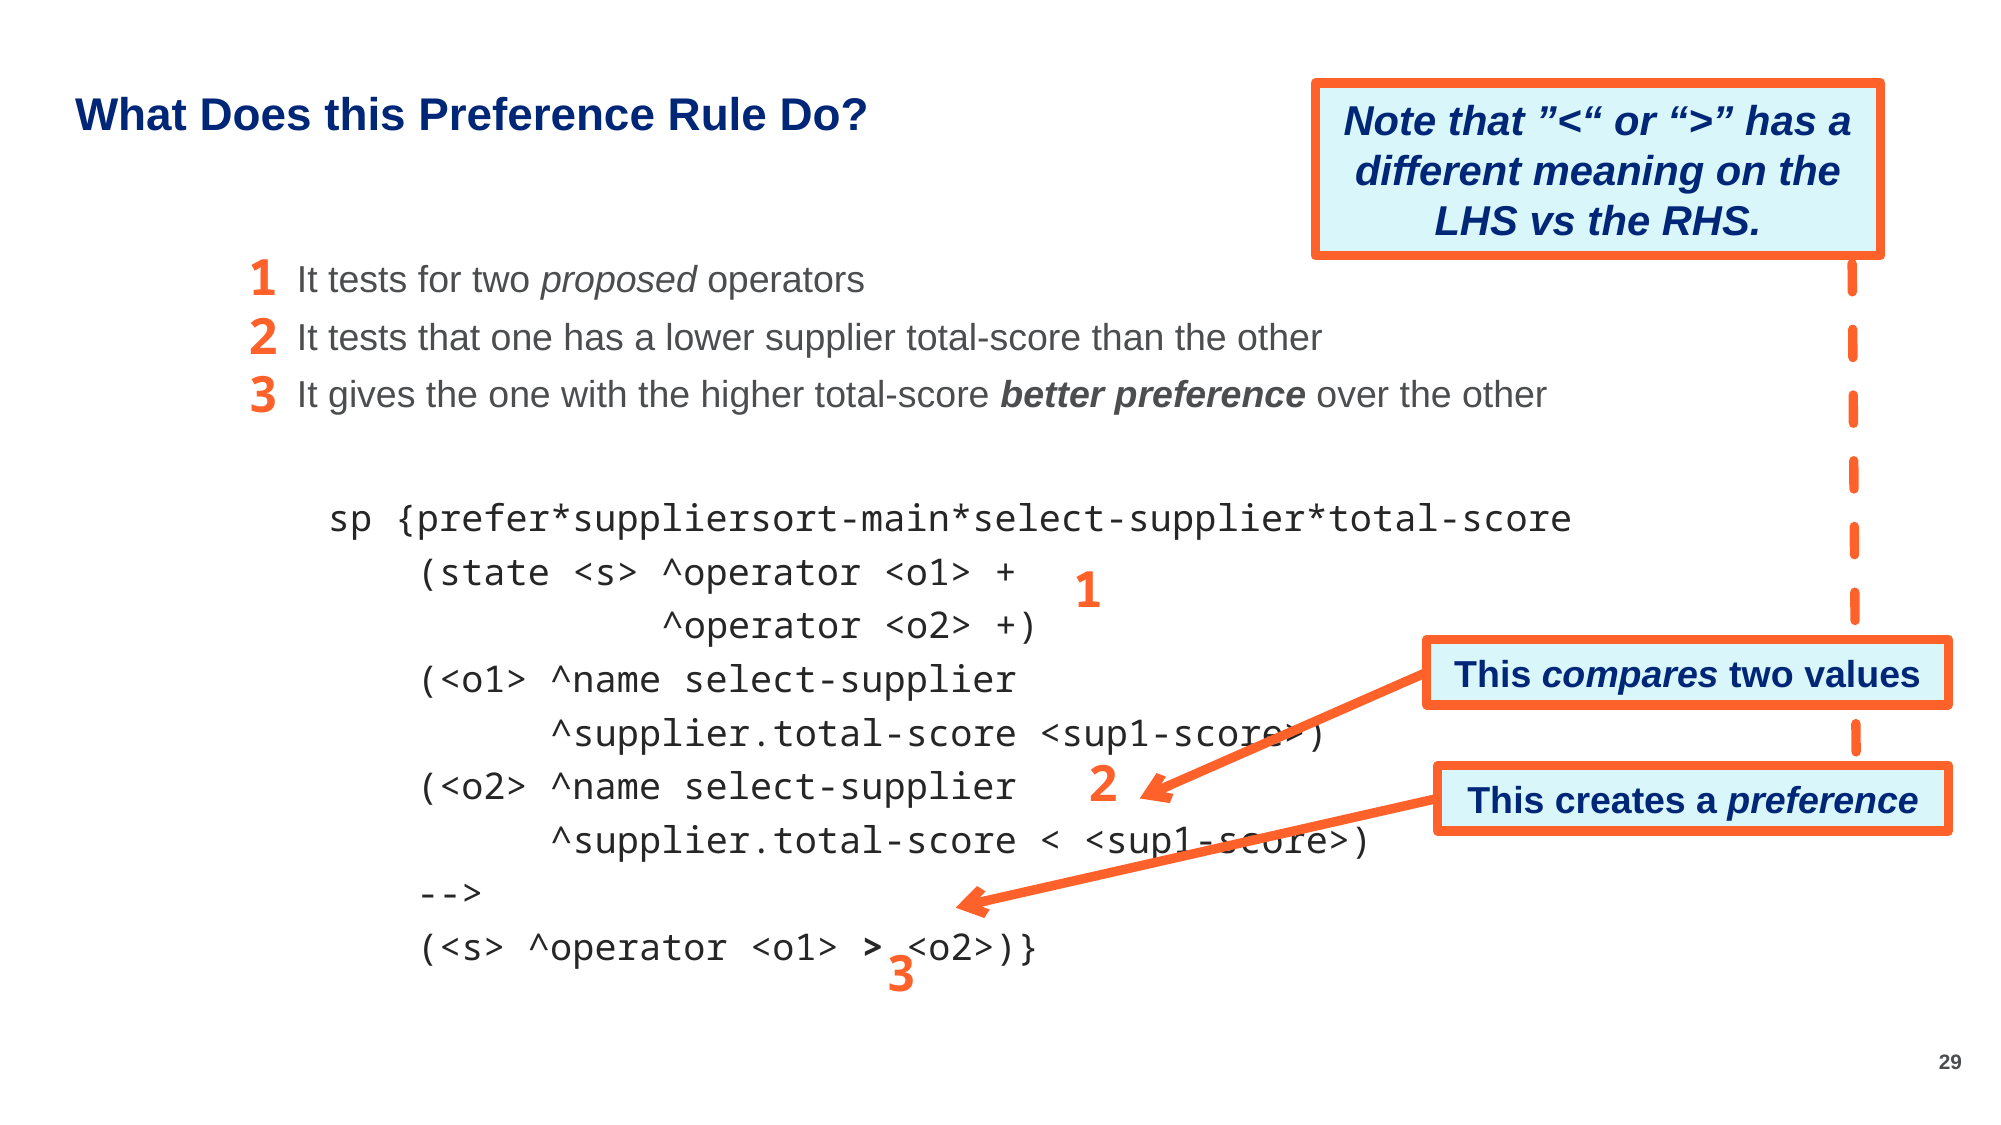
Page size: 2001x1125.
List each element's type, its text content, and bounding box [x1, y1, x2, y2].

text_box 2 [1088, 751, 1119, 798]
text_box This compares two values [1426, 639, 1852, 706]
title What Does this Preference Rule Do? [75, 91, 1314, 142]
text_box sp {prefer*suppliersort-main*select-supplier*total-score (state <s> ^operator <o1> + ^operator <o2> +) (<o1> ^name select-supplier ^supplier.total-score <sup1-score>) (<o2> ^name select-supplier ^supplier.total-score < <sup1-score>) --> (<s> ^operator <o1> > <o2>)} [327, 494, 1615, 973]
text_box 3 [886, 941, 917, 1002]
text_box This compares two values [1857, 639, 1949, 706]
text_box 1 [248, 245, 279, 304]
text_box Note that ”<“ or “>” has a different meaning on the LHS vs the RHS. [1314, 82, 1882, 256]
text_box 1 [1073, 557, 1104, 618]
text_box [1139, 672, 1427, 798]
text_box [955, 798, 1438, 908]
text_box This creates a preference [1437, 765, 1949, 832]
text_box 2 [248, 304, 279, 362]
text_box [1852, 263, 1857, 764]
list It tests for two proposed operators It tests that one has a lower supplier total-score than the other It gives the one with the higher total-score better preference over the other [249, 255, 1750, 468]
text_box 3 [248, 362, 279, 424]
